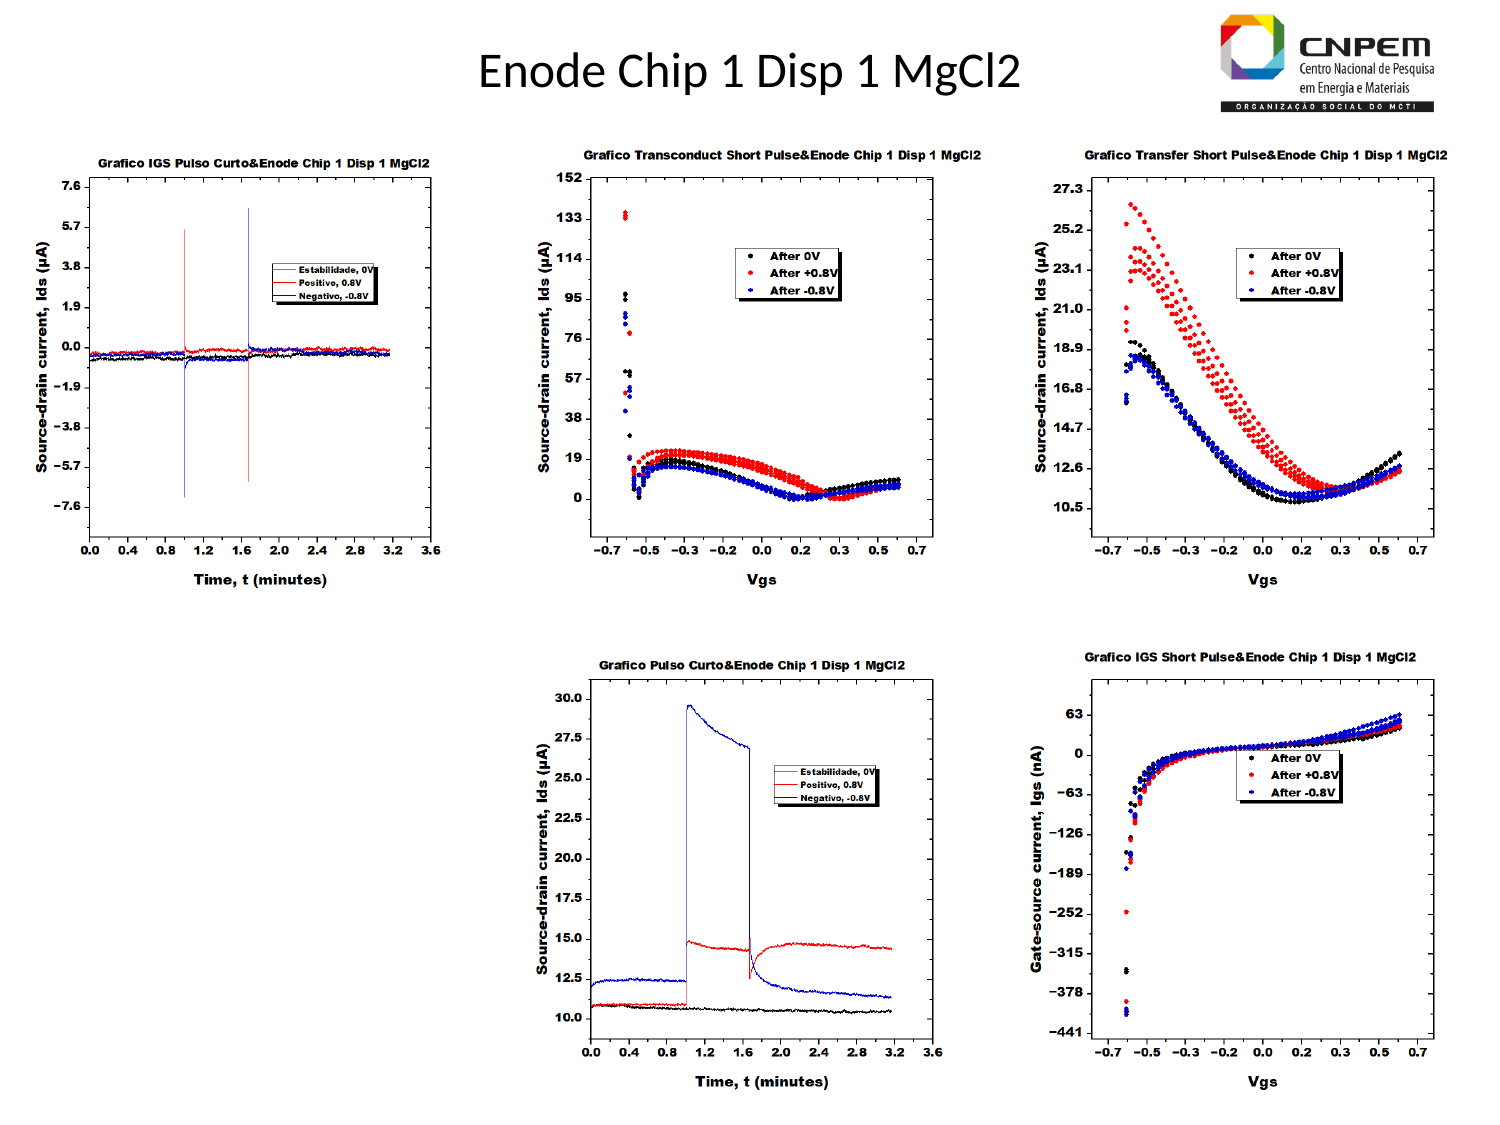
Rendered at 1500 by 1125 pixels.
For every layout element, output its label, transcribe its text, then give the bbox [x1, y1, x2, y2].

picture [0, 1, 1500, 1122]
text_box Enode Chip 1 Disp 1 MgCl2 [463, 29, 1037, 105]
